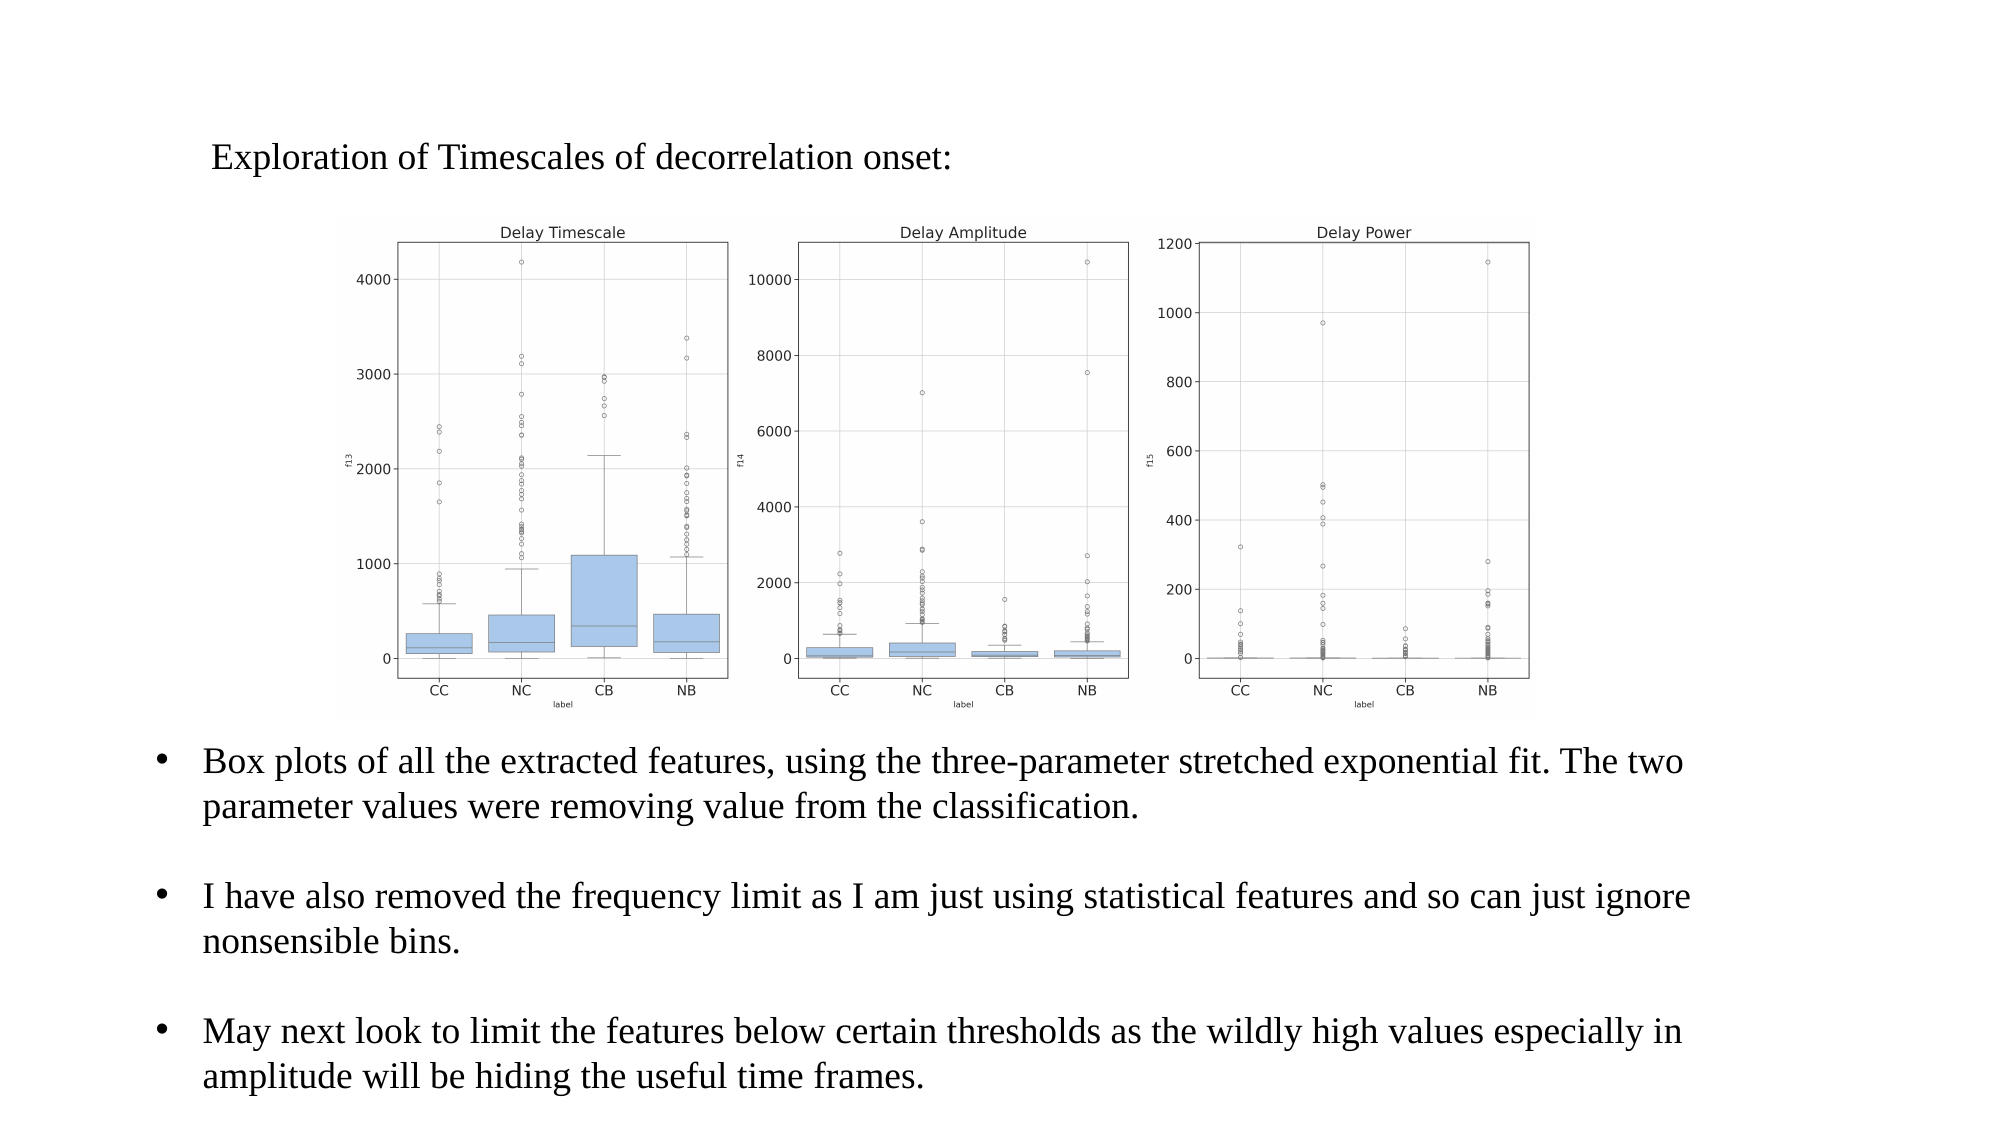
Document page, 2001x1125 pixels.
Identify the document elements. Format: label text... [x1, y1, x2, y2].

text_box Box plots of all the extracted features, using the three-parameter stretched exponential fit. The two parameter values were removing value from the classification. I have also removed the frequency limit as I am just using statistical features and so can just ignore nonsensible bins. May next look to limit the features below certain thresholds as the wildly high values especially in amplitude will be hiding the useful time frames. [140, 728, 1750, 1103]
picture [335, 217, 1539, 719]
text_box Exploration of Timescales of decorrelation onset: [196, 124, 1256, 185]
